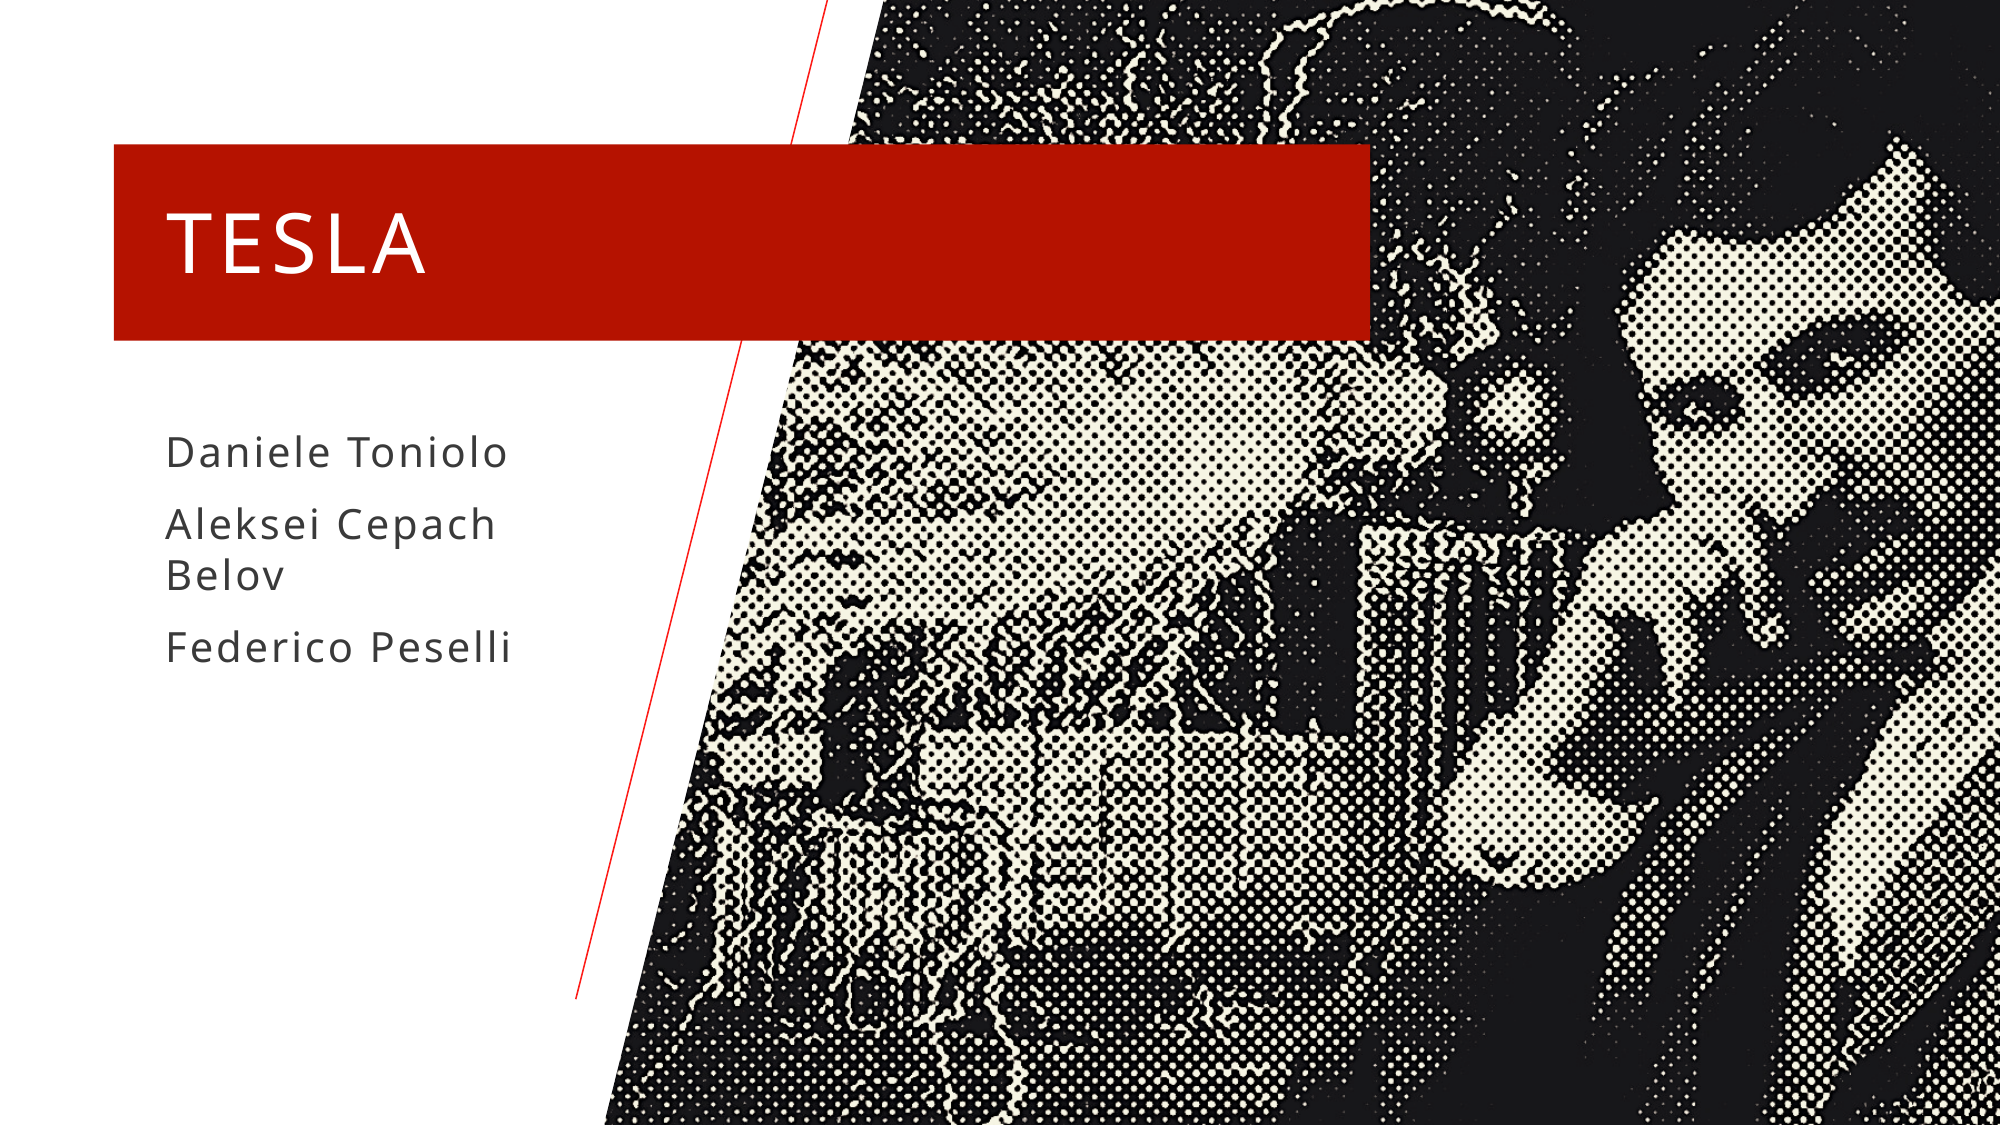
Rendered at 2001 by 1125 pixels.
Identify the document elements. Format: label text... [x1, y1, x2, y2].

title Tesla [113, 144, 604, 341]
subtitle Daniele Toniolo Aleksei Cepach Belov Federico Peselli [150, 418, 604, 711]
picture [604, 0, 2000, 1125]
